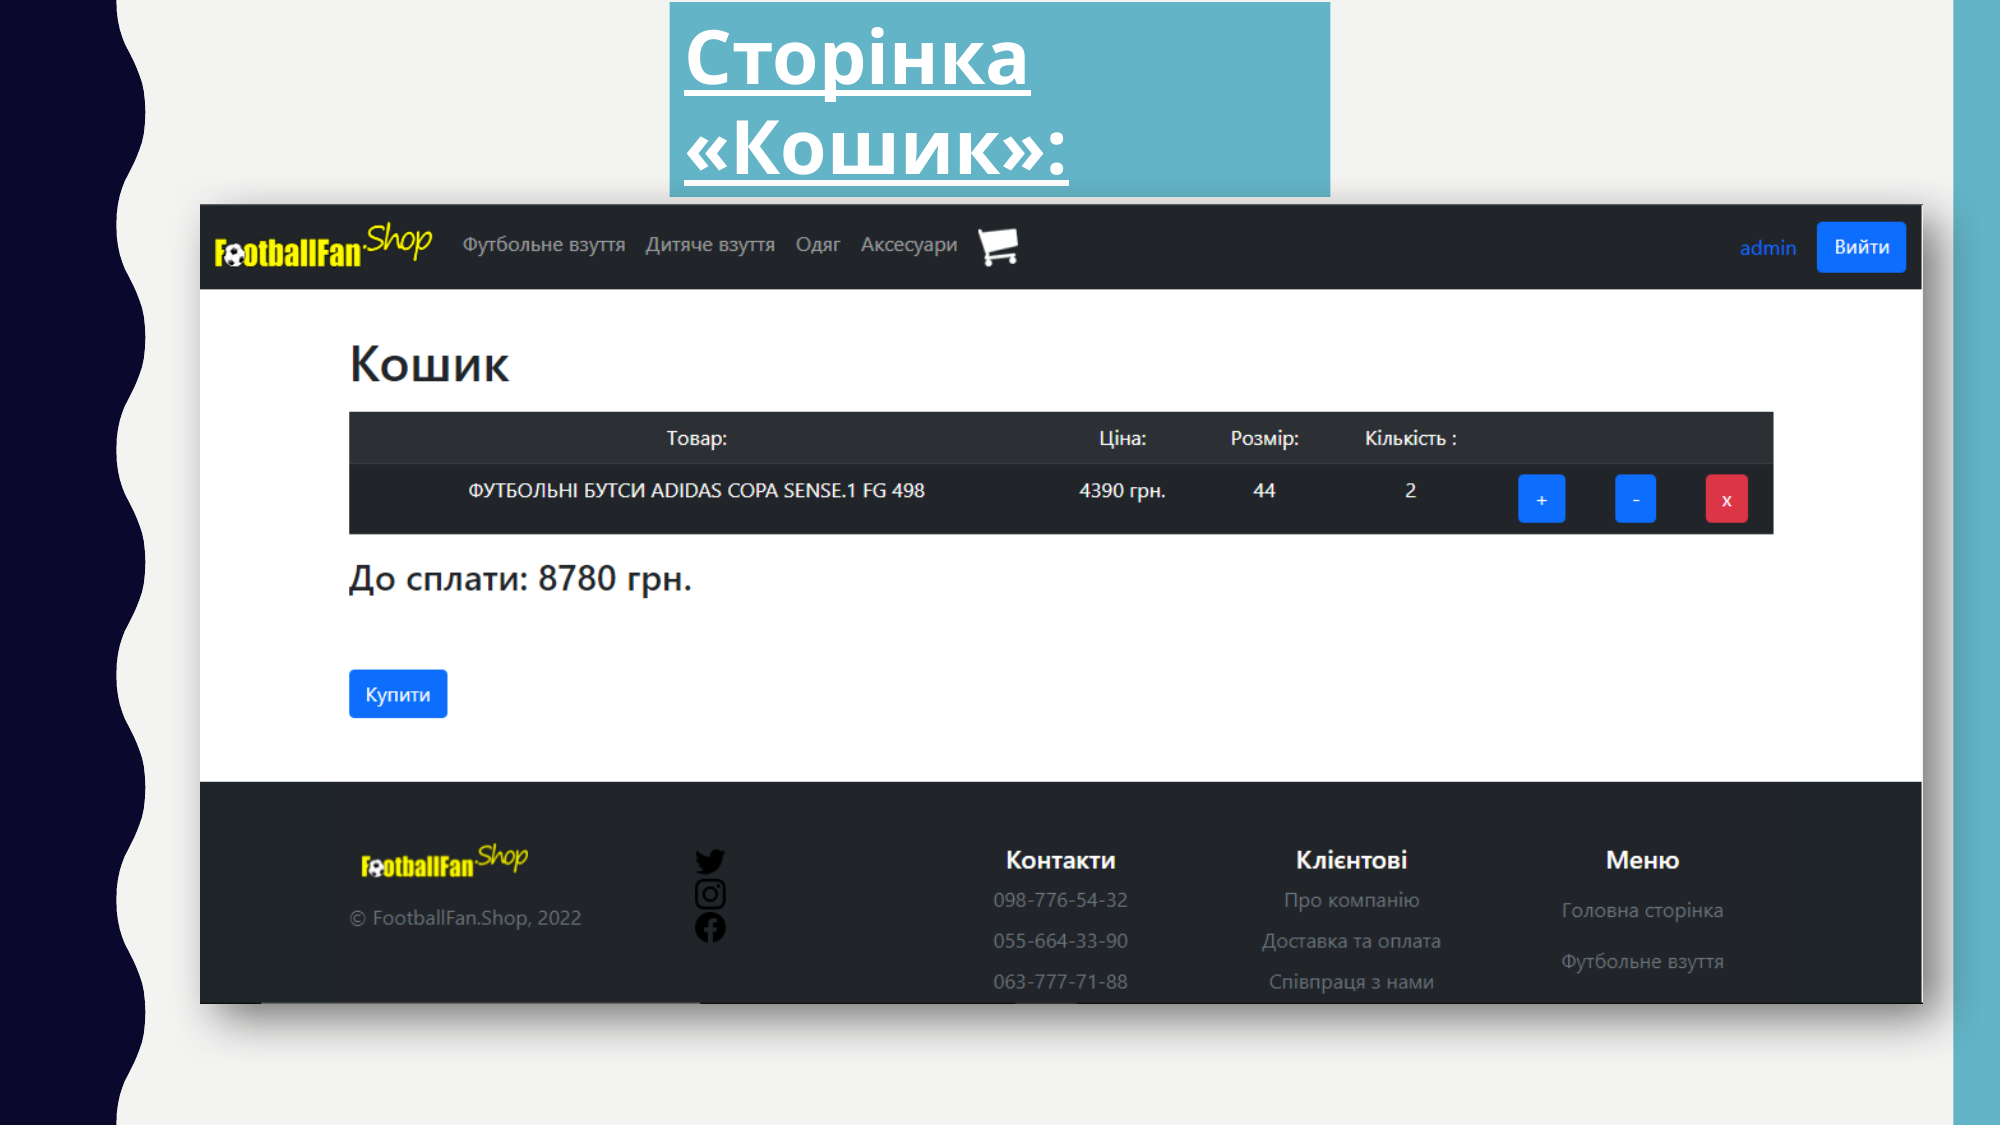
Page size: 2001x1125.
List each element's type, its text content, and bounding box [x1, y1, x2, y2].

picture [200, 204, 1923, 1004]
text_box Сторінка «Кошик»: [669, 1, 1331, 186]
